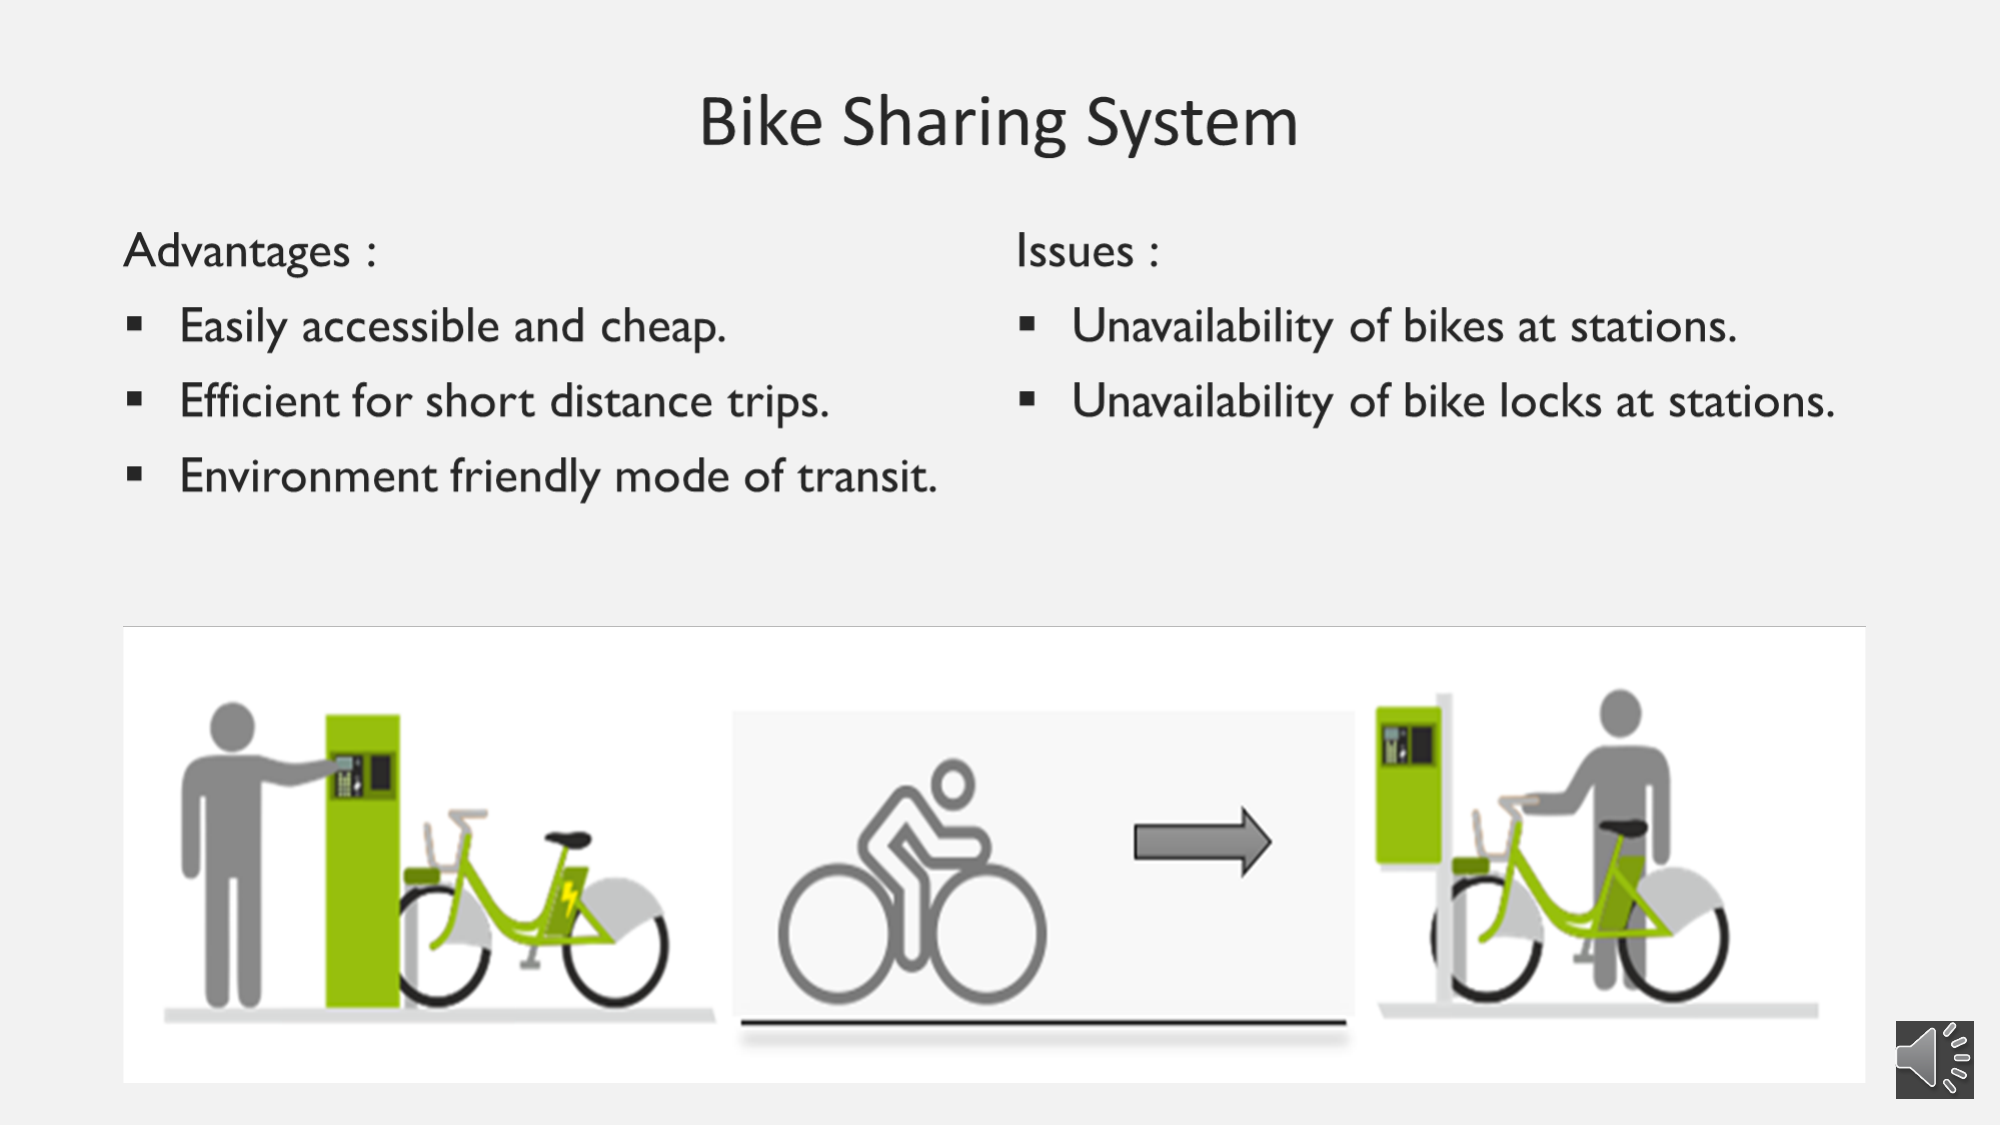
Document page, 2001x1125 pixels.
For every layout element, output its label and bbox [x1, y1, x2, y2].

picture [92, 42, 1975, 1100]
